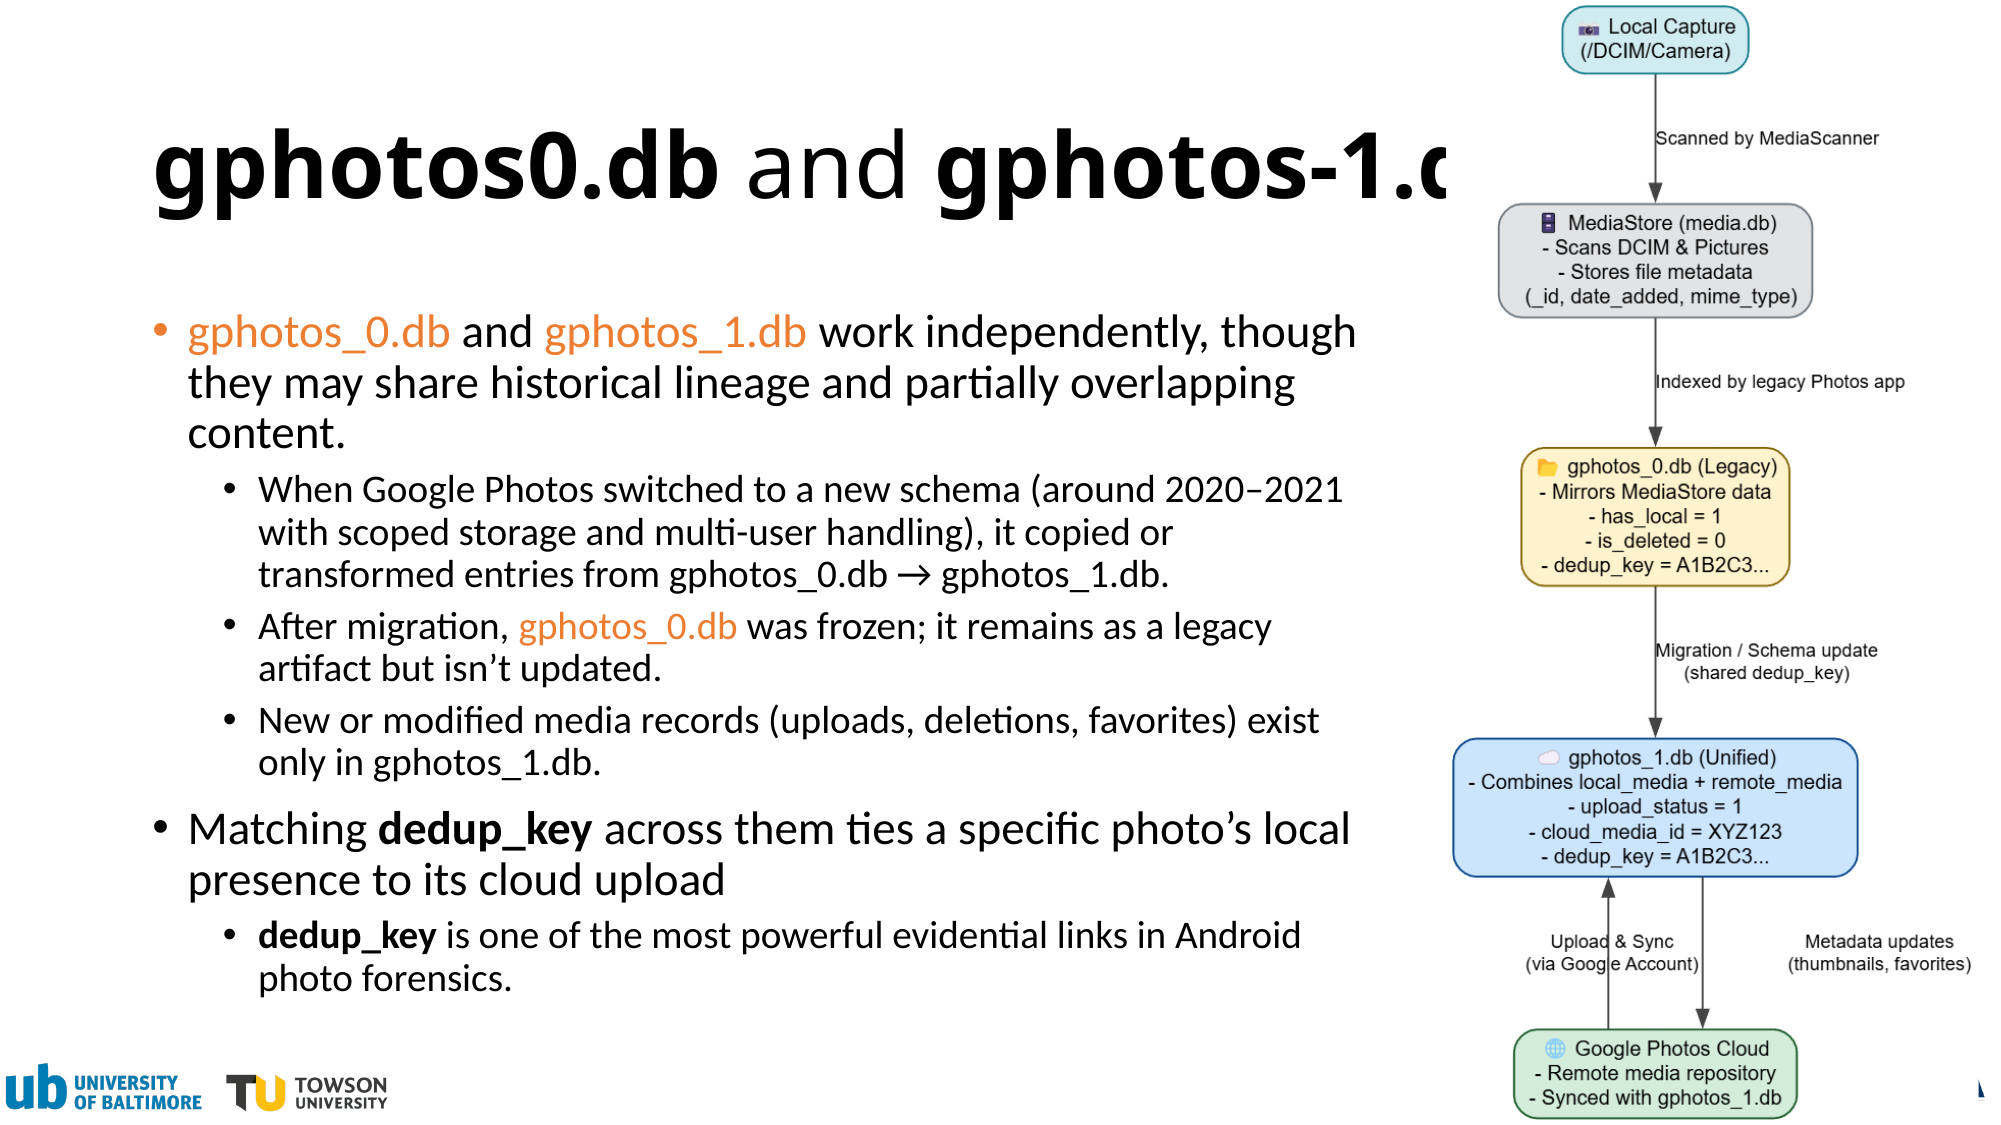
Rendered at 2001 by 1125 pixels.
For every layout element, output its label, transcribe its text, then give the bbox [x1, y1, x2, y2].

list gphotos_0.db and gphotos_1.db work independently, though they may share historical lineage and partially overlapping content. When Google Photos switched to a new schema (around 2020–2021 with scoped storage and multi-user handling), it copied or transformed entries from gphotos_0.db → gphotos_1.db. After migration, gphotos_0.db was frozen; it remains as a legacy artifact but isn’t updated. New or modified media records (uploads, deletions, favorites) exist only in gphotos_1.db. Matching dedup_key across them ties a specific photo’s local presence to its cloud upload dedup_key is one of the most powerful evidential links in Android photo forensics. [137, 299, 1385, 1014]
picture [1446, 0, 1986, 1125]
picture [0, 1031, 407, 1125]
title gphotos0.db and gphotos-1.db [137, 59, 1446, 278]
